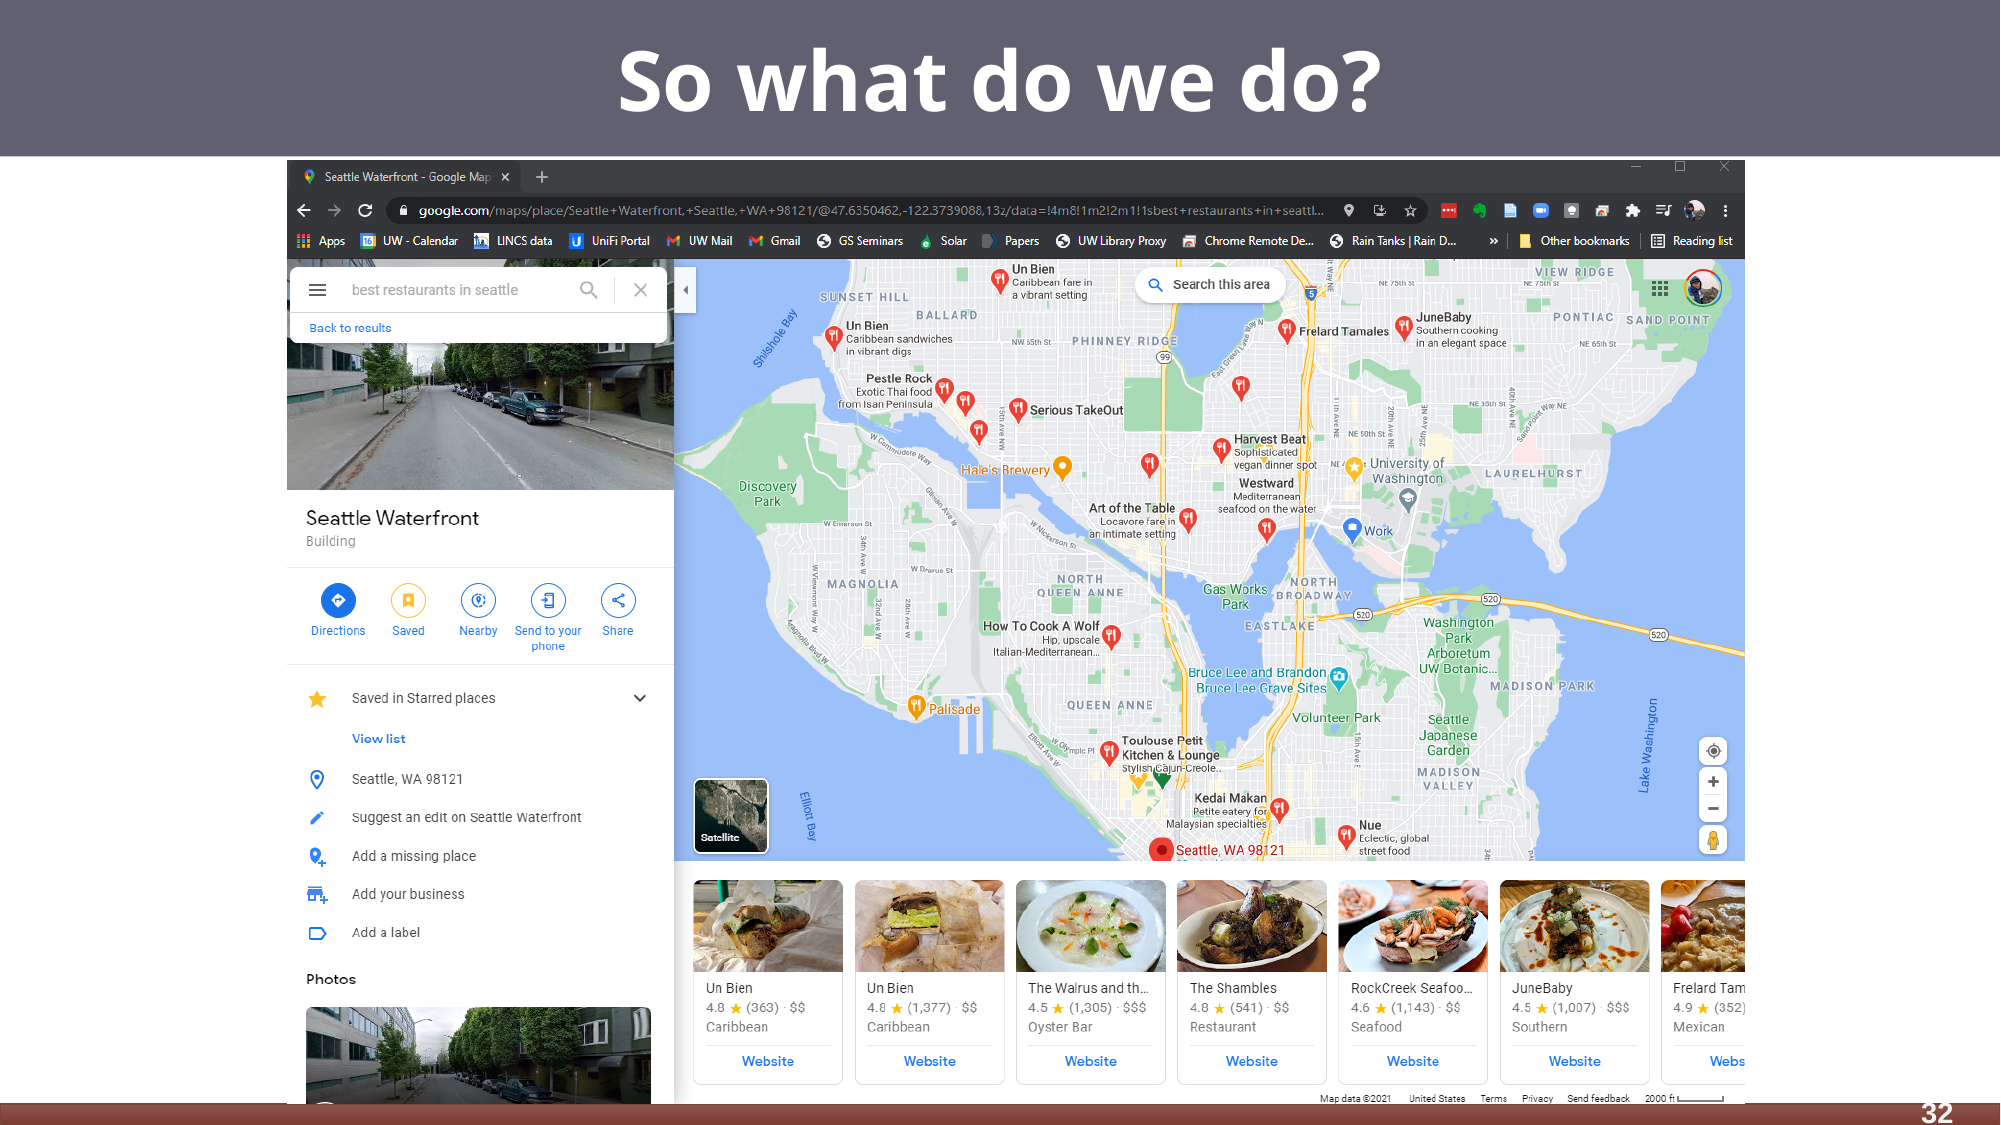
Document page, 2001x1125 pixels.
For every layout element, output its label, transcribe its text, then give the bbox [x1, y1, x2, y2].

picture [286, 159, 1745, 1104]
title So what do we do? [0, 0, 2000, 157]
slide_number 32 [1800, 1082, 1969, 1125]
